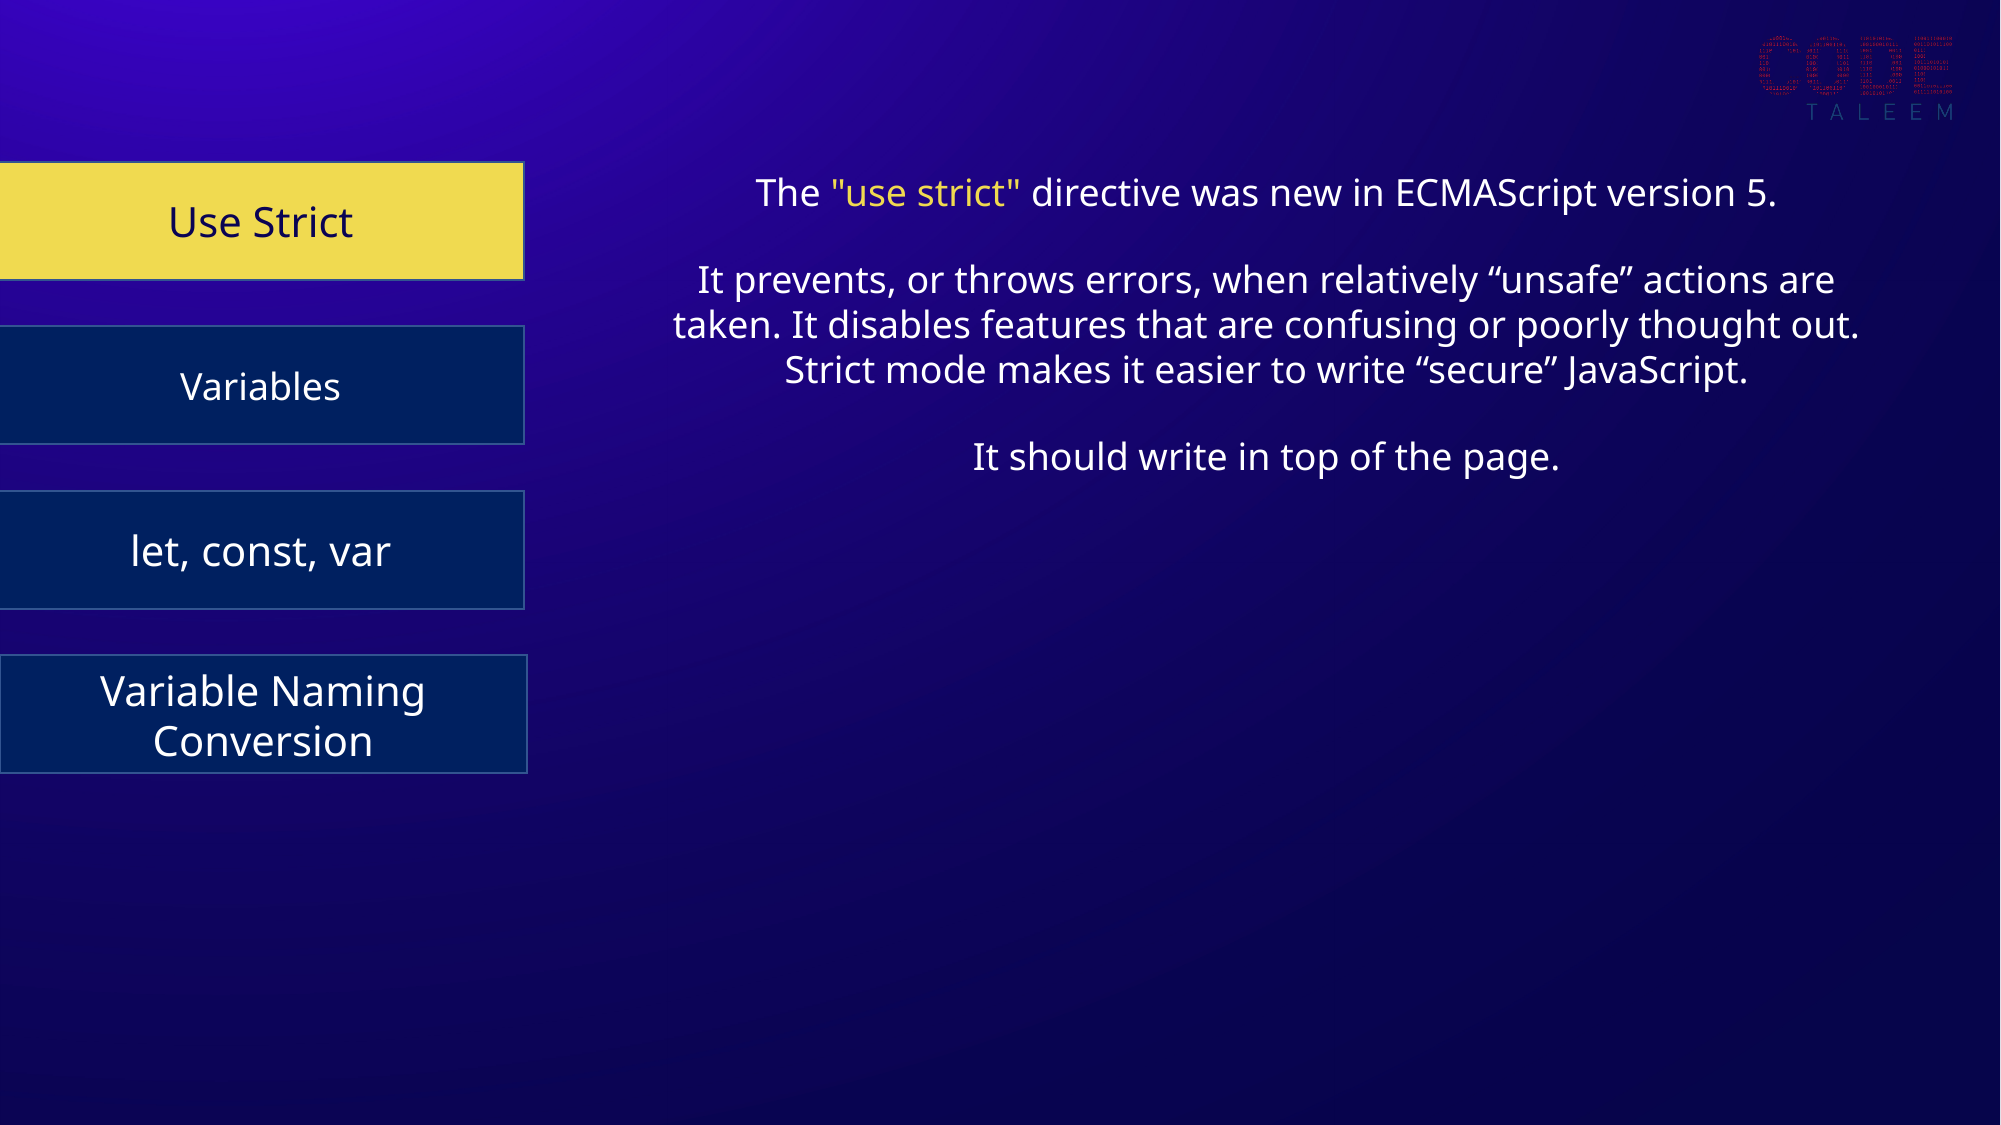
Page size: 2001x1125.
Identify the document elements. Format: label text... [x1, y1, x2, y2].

text_box The "use strict" directive was new in ECMAScript version 5. It prevents, or throws errors, when relatively “unsafe” actions are taken. It disables features that are confusing or poorly thought out. Strict mode makes it easier to write “secure” JavaScript. It should write in top of the page. [650, 161, 1884, 486]
text_box Variable Naming Conversion [0, 654, 528, 774]
text_box let, const, var [0, 490, 525, 610]
picture [0, 0, 2001, 1125]
text_box Variables [0, 325, 525, 445]
text_box Use Strict [0, 161, 525, 281]
